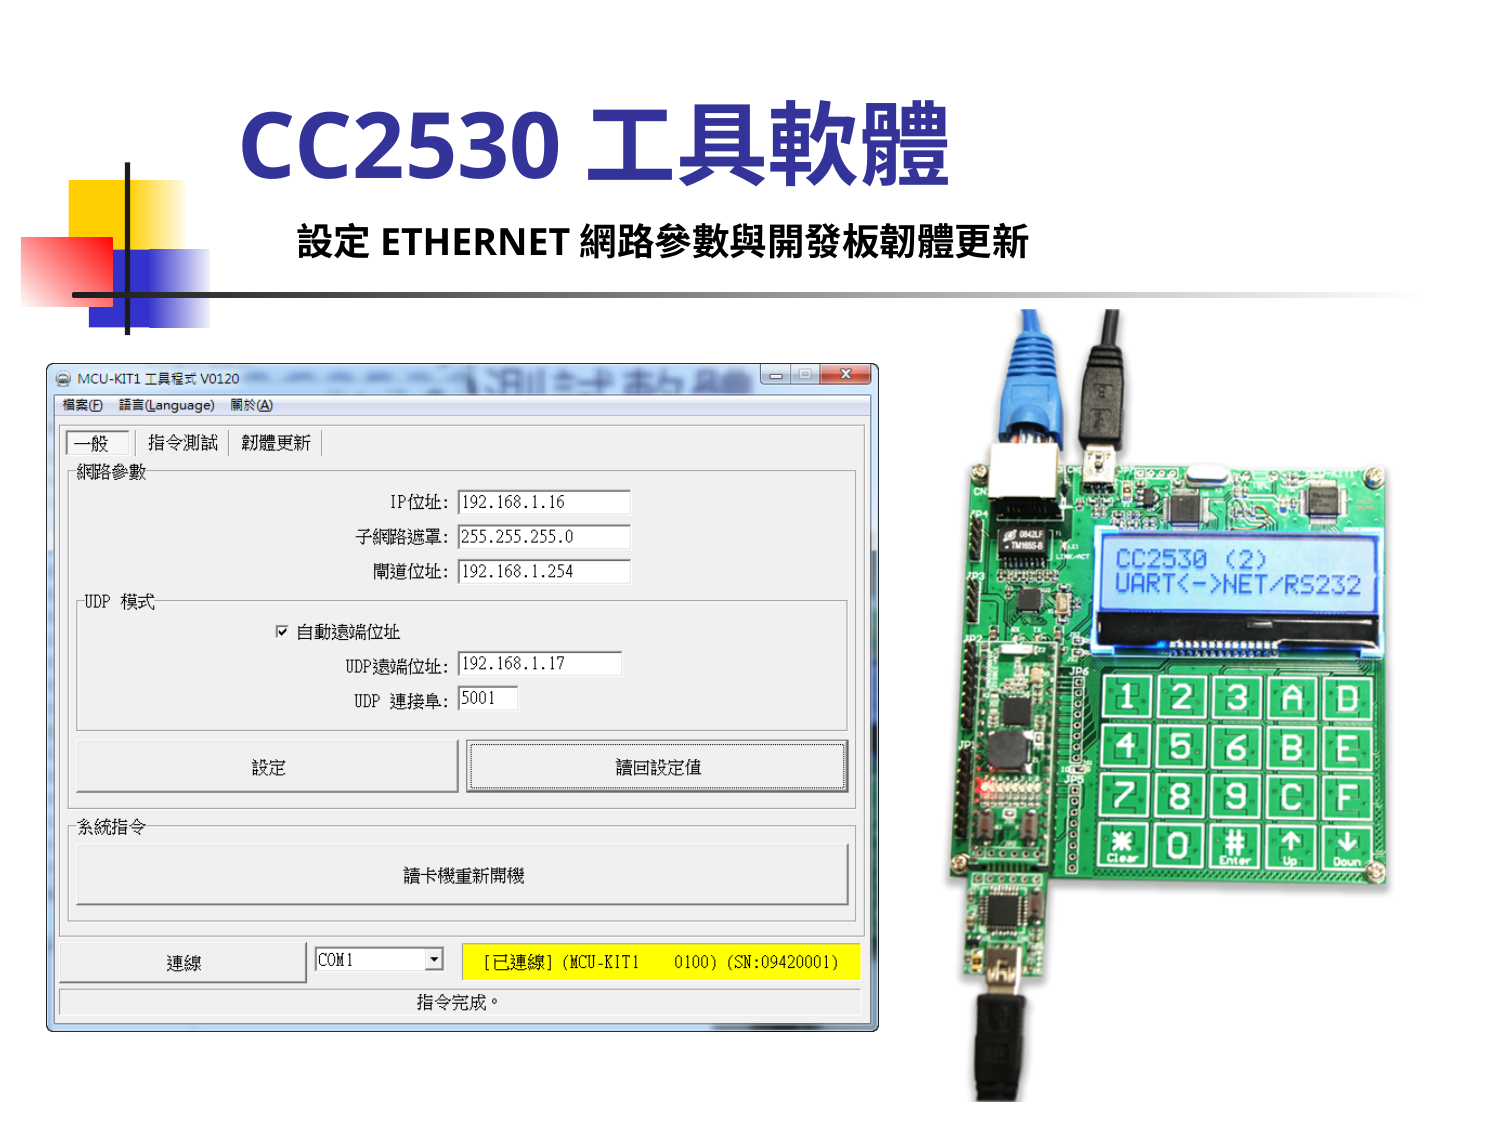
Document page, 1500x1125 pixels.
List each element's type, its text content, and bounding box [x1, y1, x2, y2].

title CC2530工具軟體 [222, 66, 1278, 205]
text_box 設定ETHERNET網路參數與開發板韌體更新 [281, 210, 1336, 271]
picture [913, 309, 1442, 1102]
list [46, 363, 879, 1032]
